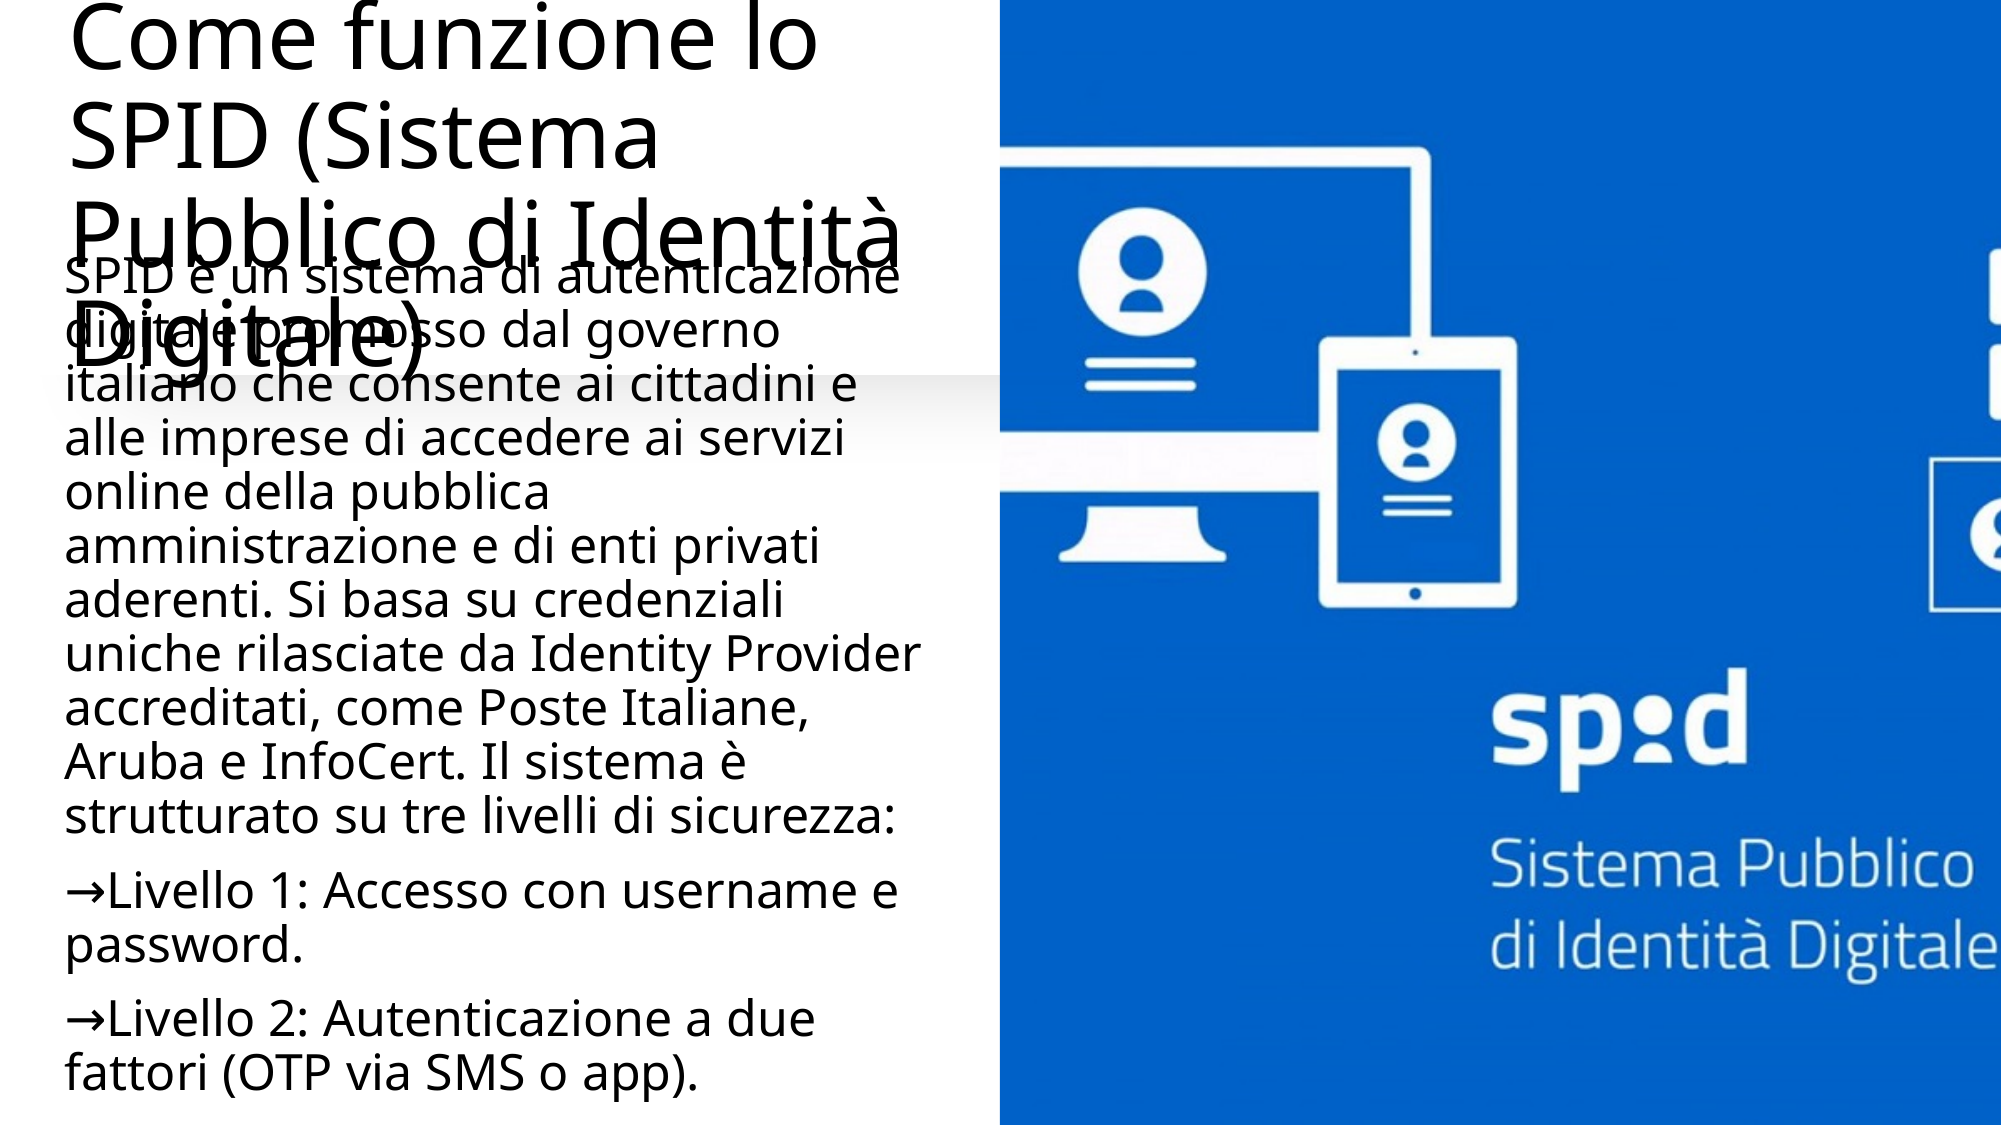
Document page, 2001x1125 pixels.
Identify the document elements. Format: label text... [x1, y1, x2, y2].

text_box [0, 0, 999, 376]
text_box [0, 376, 999, 1125]
picture [999, 0, 2001, 1125]
list SPID è un sistema di autenticazione digitale promosso dal governo italiano che consente ai cittadini e alle imprese di accedere ai servizi online della pubblica amministrazione e di enti privati aderenti. Si basa su credenziali uniche rilasciate da Identity Provider accreditati, come Poste Italiane, Aruba e InfoCert. Il sistema è strutturato su tre livelli di sicurezza: →Livello 1: Accesso con username e password. →Livello 2: Autenticazione a due fattori (OTP via SMS o app). →Livello 3: Uso di smart card o chiavi crittografiche per una sicurezza avanzata. [49, 487, 953, 1107]
title Come funzione lo SPID (Sistema Pubblico di Identità Digitale) [53, 55, 957, 322]
